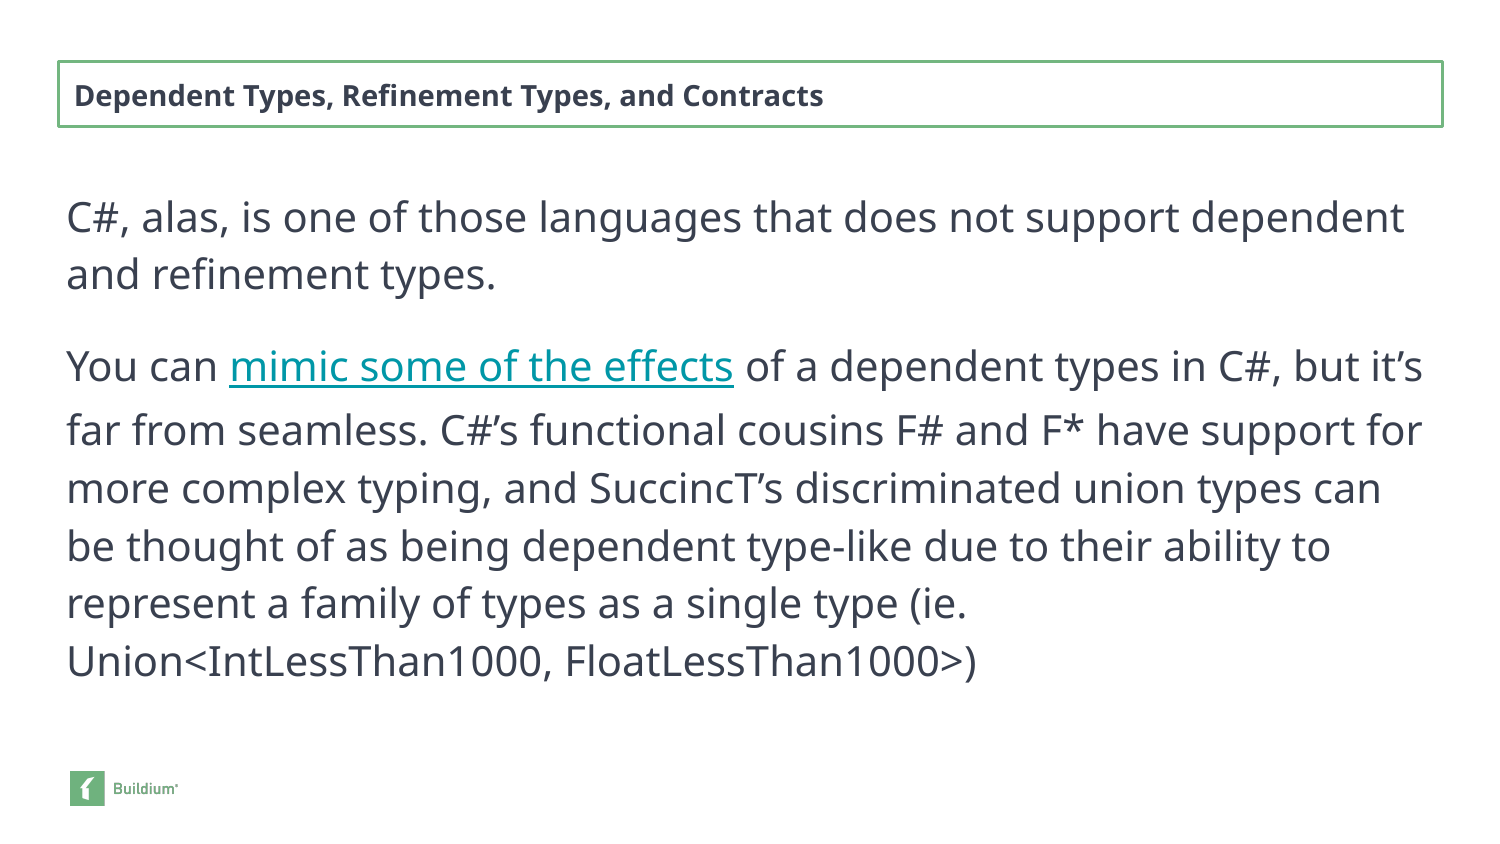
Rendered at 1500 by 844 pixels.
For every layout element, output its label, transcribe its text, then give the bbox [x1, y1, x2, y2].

list C#, alas, is one of those languages that does not support dependent and refinement types. You can mimic some of the effects of a dependent types in C#, but it’s far from seamless. C#’s functional cousins F# and F* have support for more complex typing, and SuccincT’s discriminated union types can be thought of as being dependent type-like due to their ability to represent a family of types as a single type (ie. Union<IntLessThan1000, FloatLessThan1000>) [51, 167, 1449, 740]
subtitle Dependent Types, Refinement Types, and Contracts [57, 60, 1444, 128]
picture [70, 771, 178, 806]
